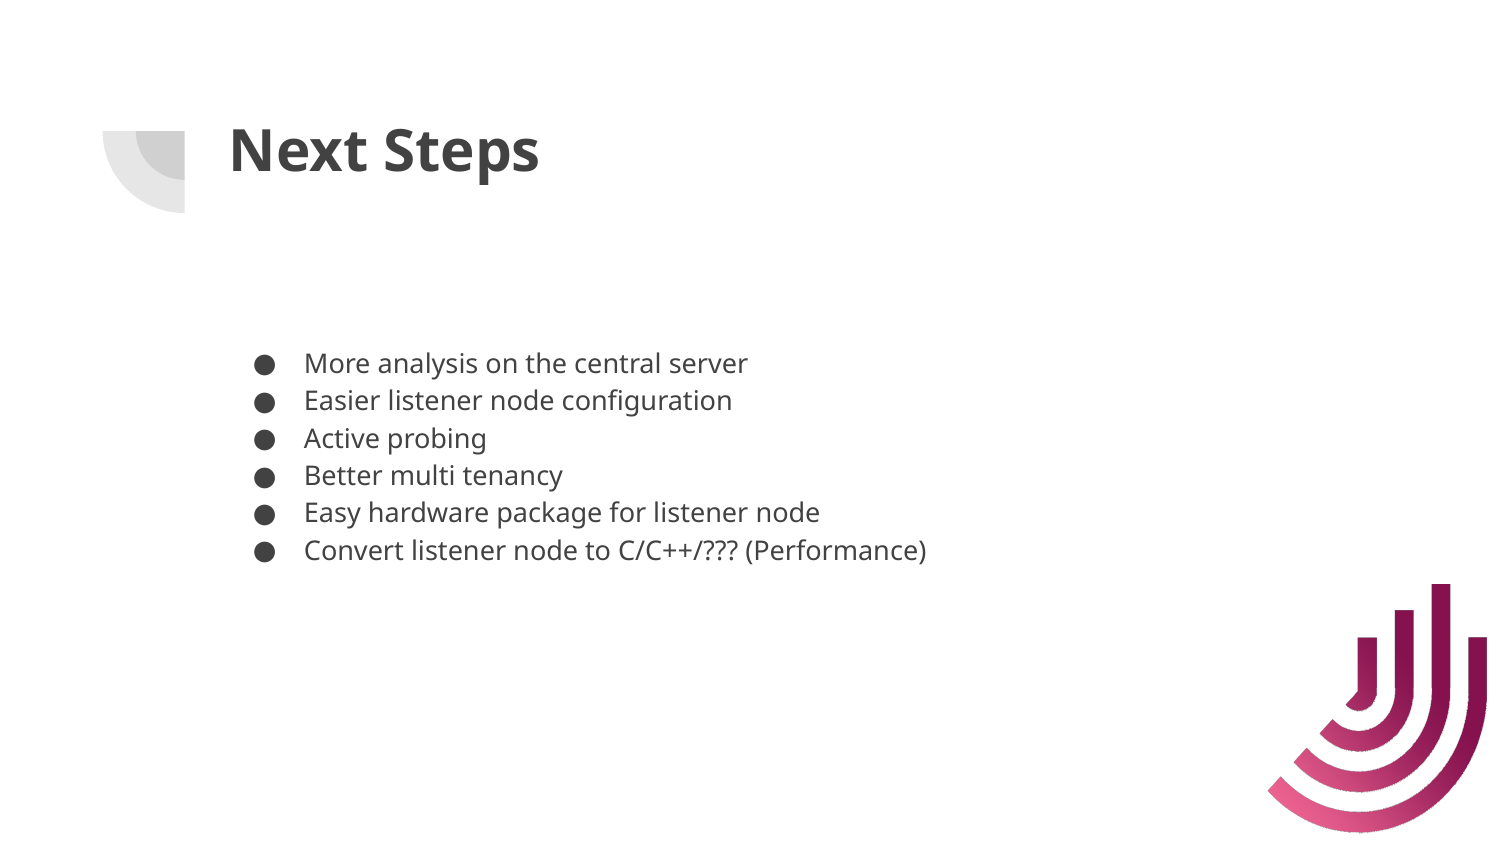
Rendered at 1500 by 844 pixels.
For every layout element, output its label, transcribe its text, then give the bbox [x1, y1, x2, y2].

picture [1231, 575, 1500, 844]
list More analysis on the central server Easier listener node configuration Active probing Better multi tenancy Easy hardware package for listener node Convert listener node to C/C++/??? (Performance) [213, 326, 1368, 744]
title Next Steps [213, 98, 1368, 263]
